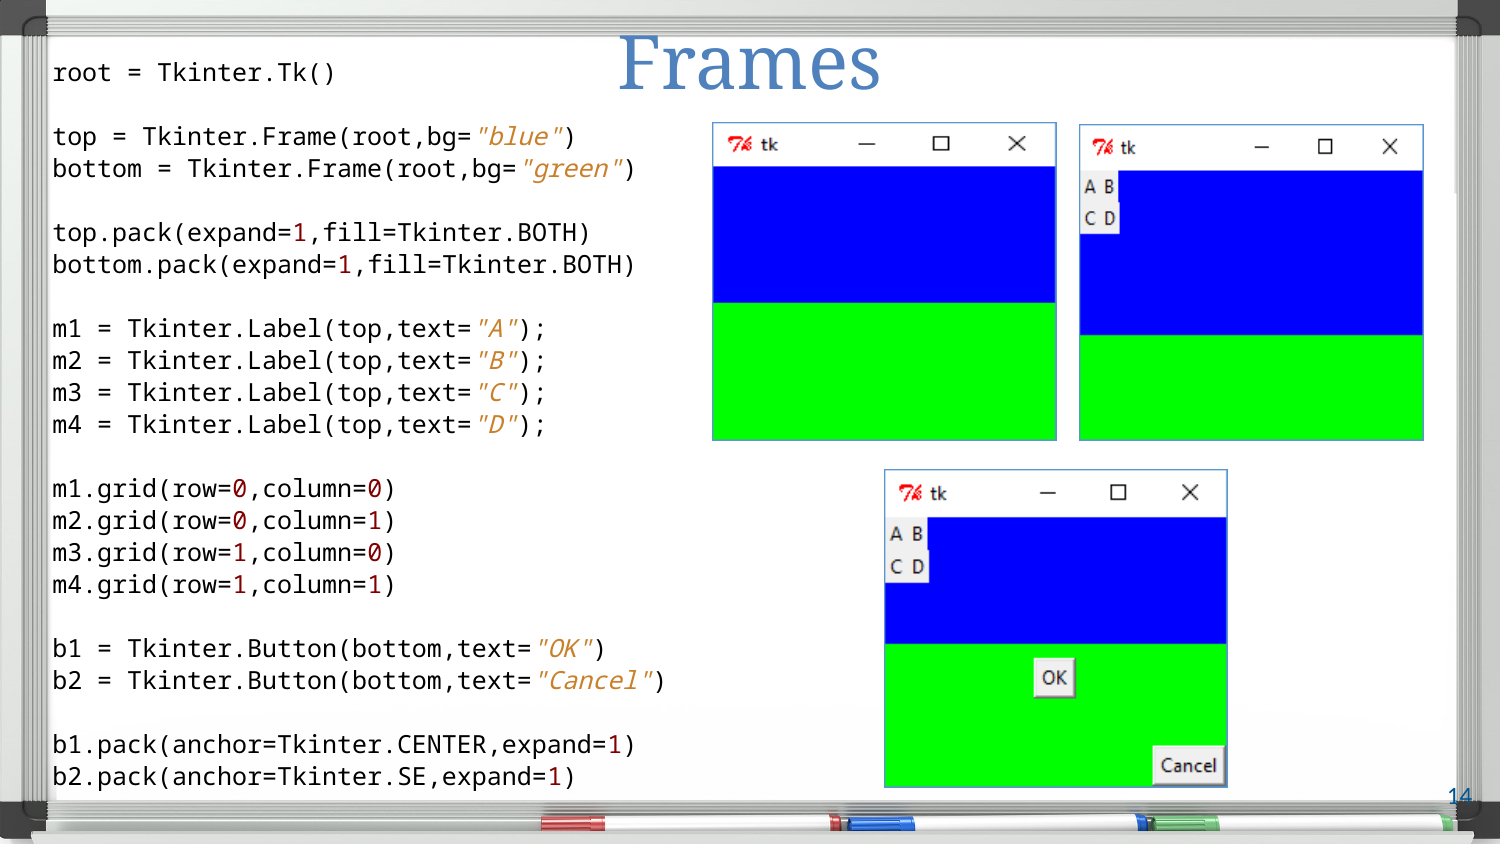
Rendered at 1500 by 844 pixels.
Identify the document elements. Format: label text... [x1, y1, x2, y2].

text_box root = Tkinter.Tk() top = Tkinter.Frame(root,bg="blue") bottom = Tkinter.Frame(root,bg="green") top.pack(expand=1,fill=Tkinter.BOTH) bottom.pack(expand=1,fill=Tkinter.BOTH) m1 = Tkinter.Label(top,text="A"); m2 = Tkinter.Label(top,text="B"); m3 = Tkinter.Label(top,text="C"); m4 = Tkinter.Label(top,text="D"); m1.grid(row=0,column=0) m2.grid(row=0,column=1) m3.grid(row=1,column=0) m4.grid(row=1,column=1) b1 = Tkinter.Button(bottom,text="OK") b2 = Tkinter.Button(bottom,text="Cancel") b1.pack(anchor=Tkinter.CENTER,expand=1) b2.pack(anchor=Tkinter.SE,expand=1) [37, 46, 788, 798]
picture [0, 0, 1500, 844]
slide_number 14 [1387, 771, 1488, 817]
title Frames [12, 9, 1488, 110]
